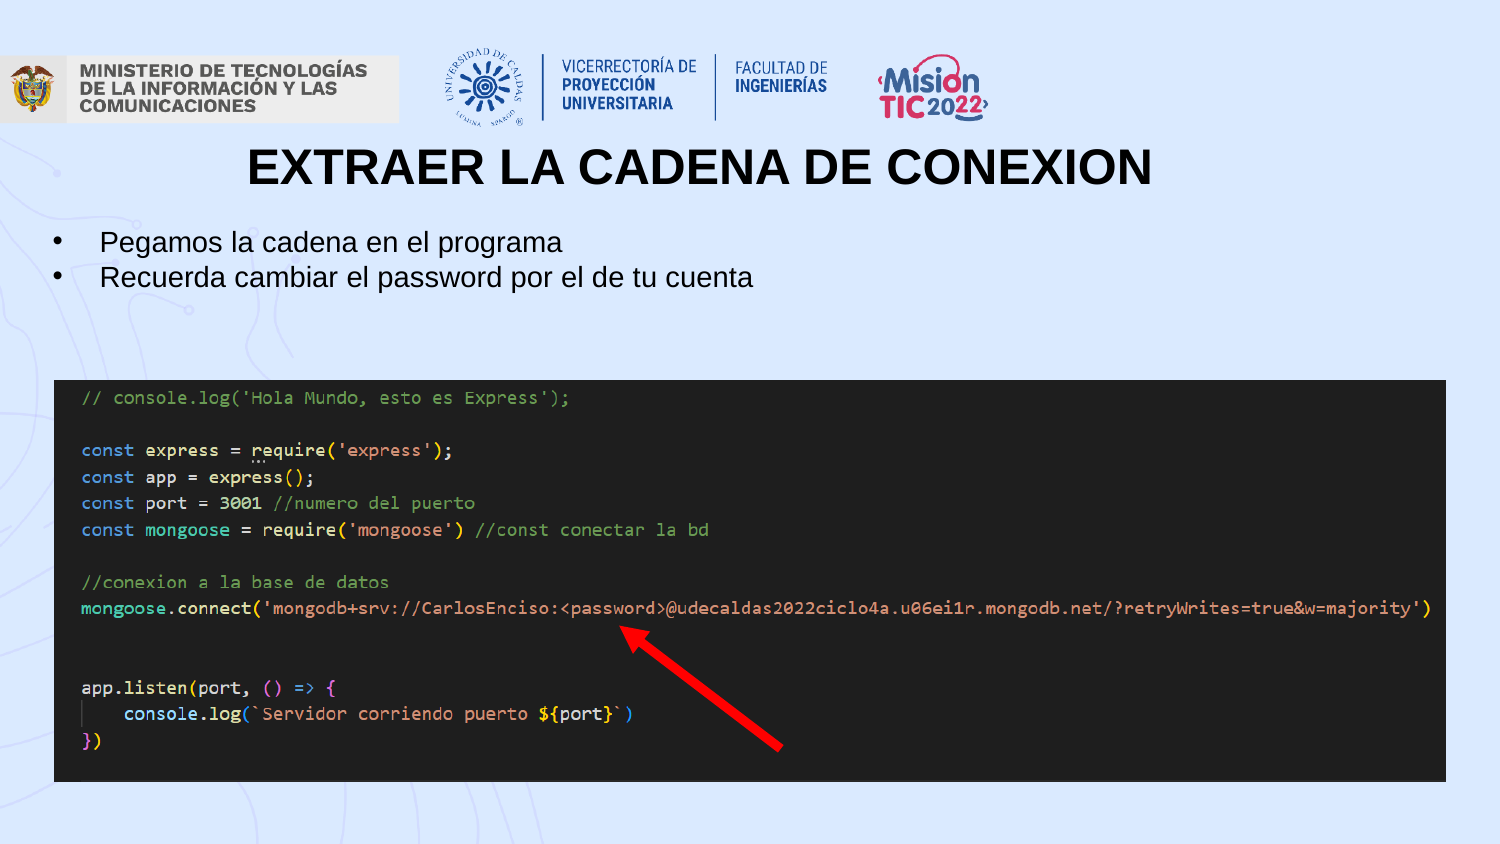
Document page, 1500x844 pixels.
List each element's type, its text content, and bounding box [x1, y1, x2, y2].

text_box EXTRAER LA CADENA DE CONEXION [198, 127, 1202, 202]
text_box Pegamos la cadena en el programa Recuerda cambiar el password por el de tu cuenta [37, 215, 1362, 336]
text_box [618, 625, 782, 750]
picture [0, 0, 1500, 844]
